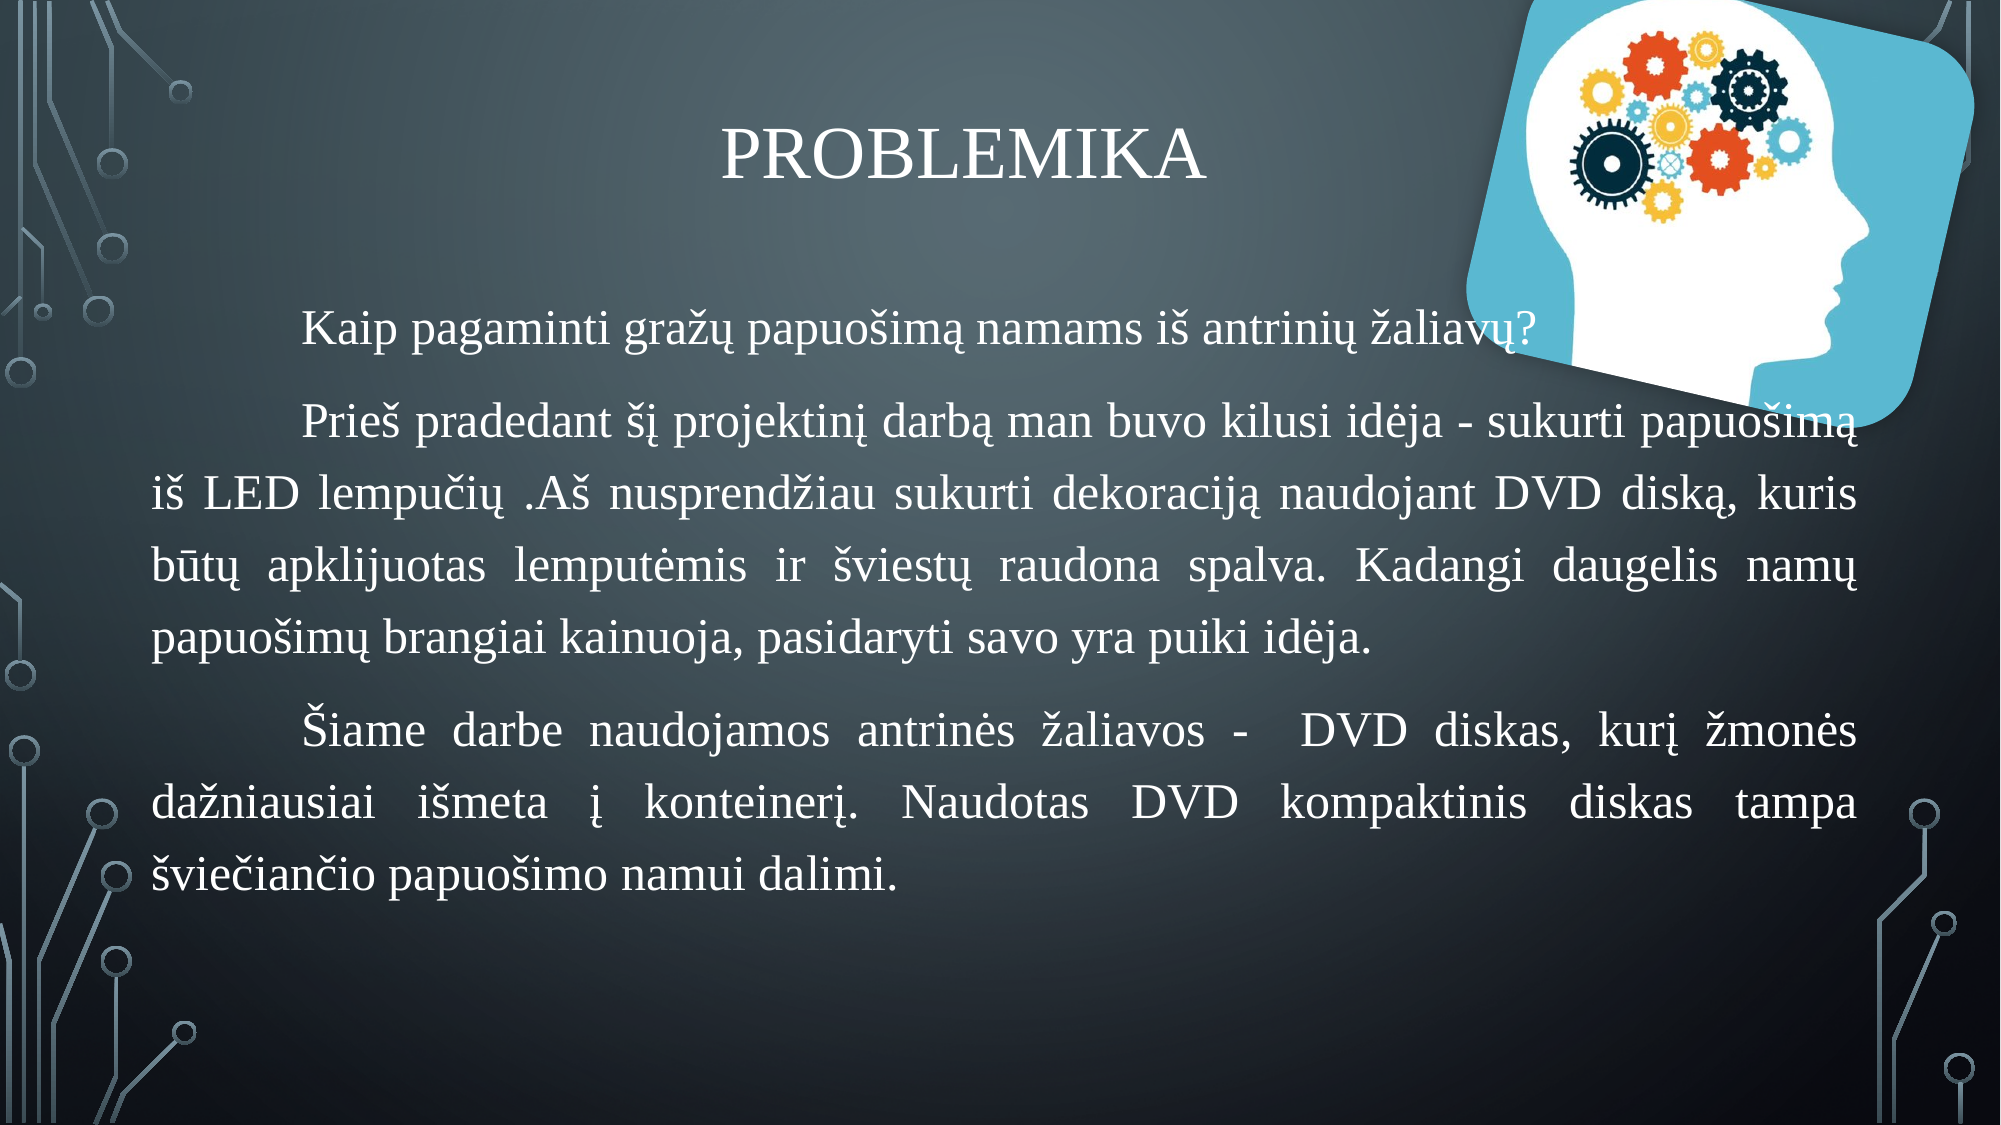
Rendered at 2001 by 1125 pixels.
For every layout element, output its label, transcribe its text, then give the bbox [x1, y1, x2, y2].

title pROBLEMIKA [151, 32, 1491, 275]
list Kaip pagaminti gražų papuošimą namams iš antrinių žaliavų? Prieš pradedant šį projektinį darbą man buvo kilusi idėja - sukurti papuošimą iš LED lempučių .Aš nusprendžiau sukurti dekoraciją naudojant DVD diską, kuris būtų apklijuotas lemputėmis ir šviestų raudona spalva. Kadangi daugelis namų papuošimų brangiai kainuoja, pasidaryti savo yra puiki idėja. Šiame darbe naudojamos antrinės žaliavos - DVD diskas, kurį žmonės dažniausiai išmeta į konteinerį. Naudotas DVD kompaktinis diskas tampa šviečiančio papuošimo namui dalimi. [136, 275, 1875, 964]
picture [1491, 0, 1975, 423]
